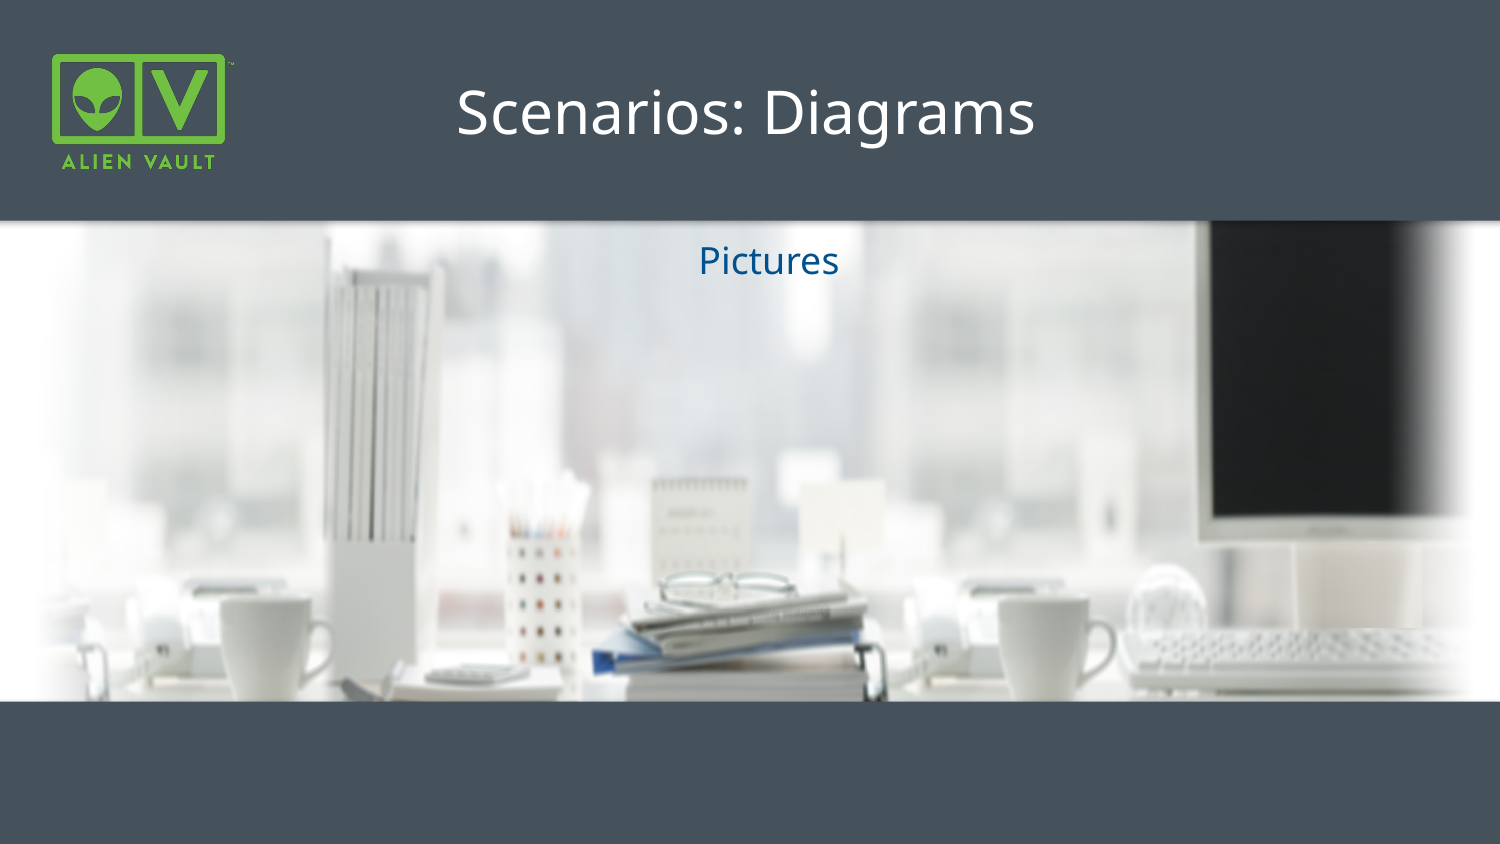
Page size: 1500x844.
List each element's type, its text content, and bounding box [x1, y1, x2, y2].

list Pictures [170, 229, 1368, 355]
title Scenarios: Diagrams [225, 0, 1269, 221]
picture [17, 221, 1480, 701]
picture [44, 35, 225, 188]
